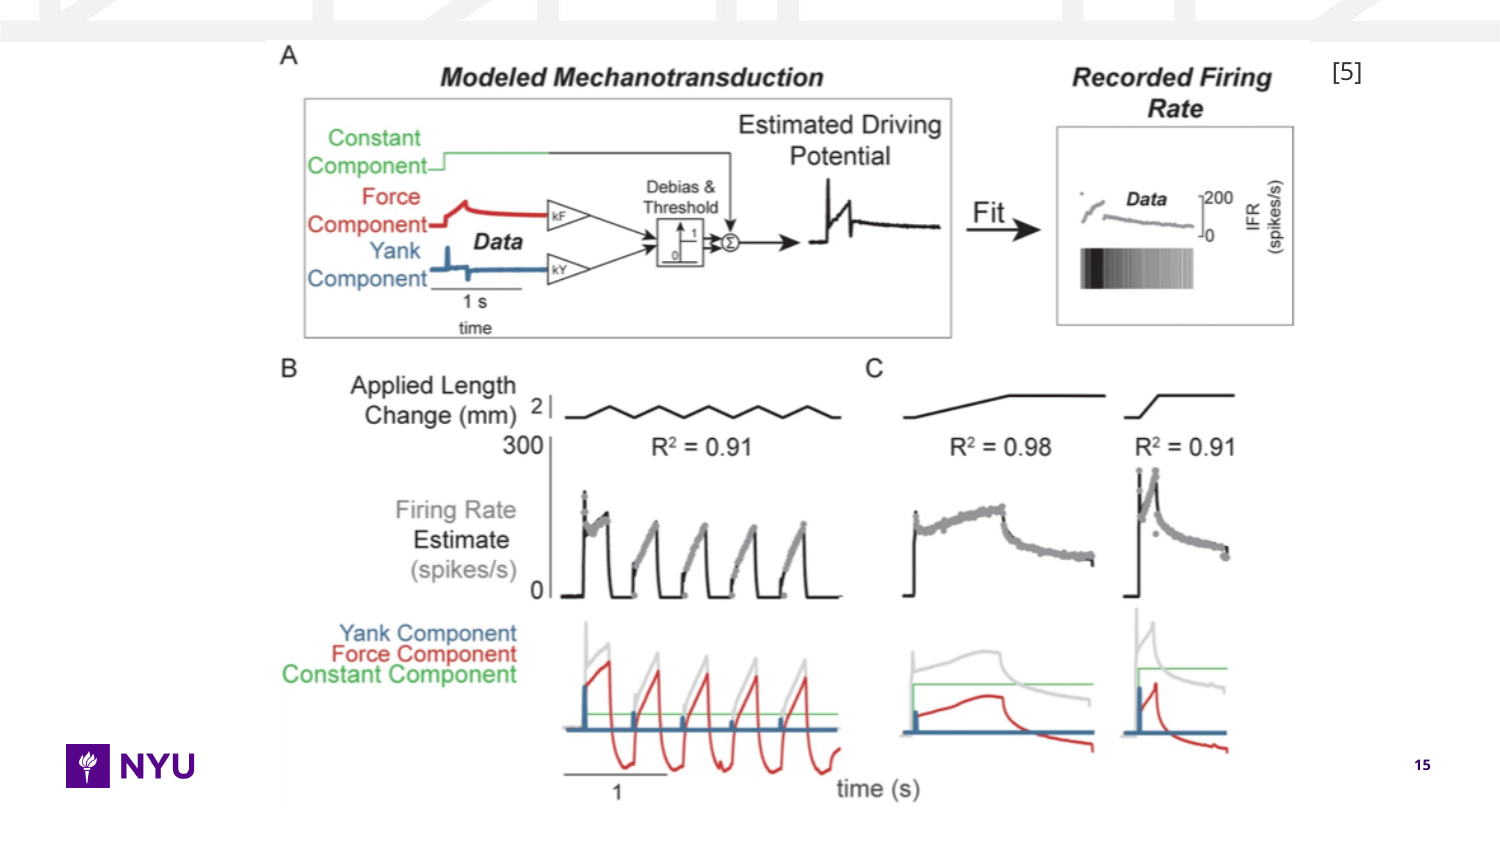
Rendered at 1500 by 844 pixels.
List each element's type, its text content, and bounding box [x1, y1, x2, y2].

picture [0, 0, 1500, 808]
text_box [5] [1316, 40, 1500, 101]
picture [66, 744, 195, 788]
